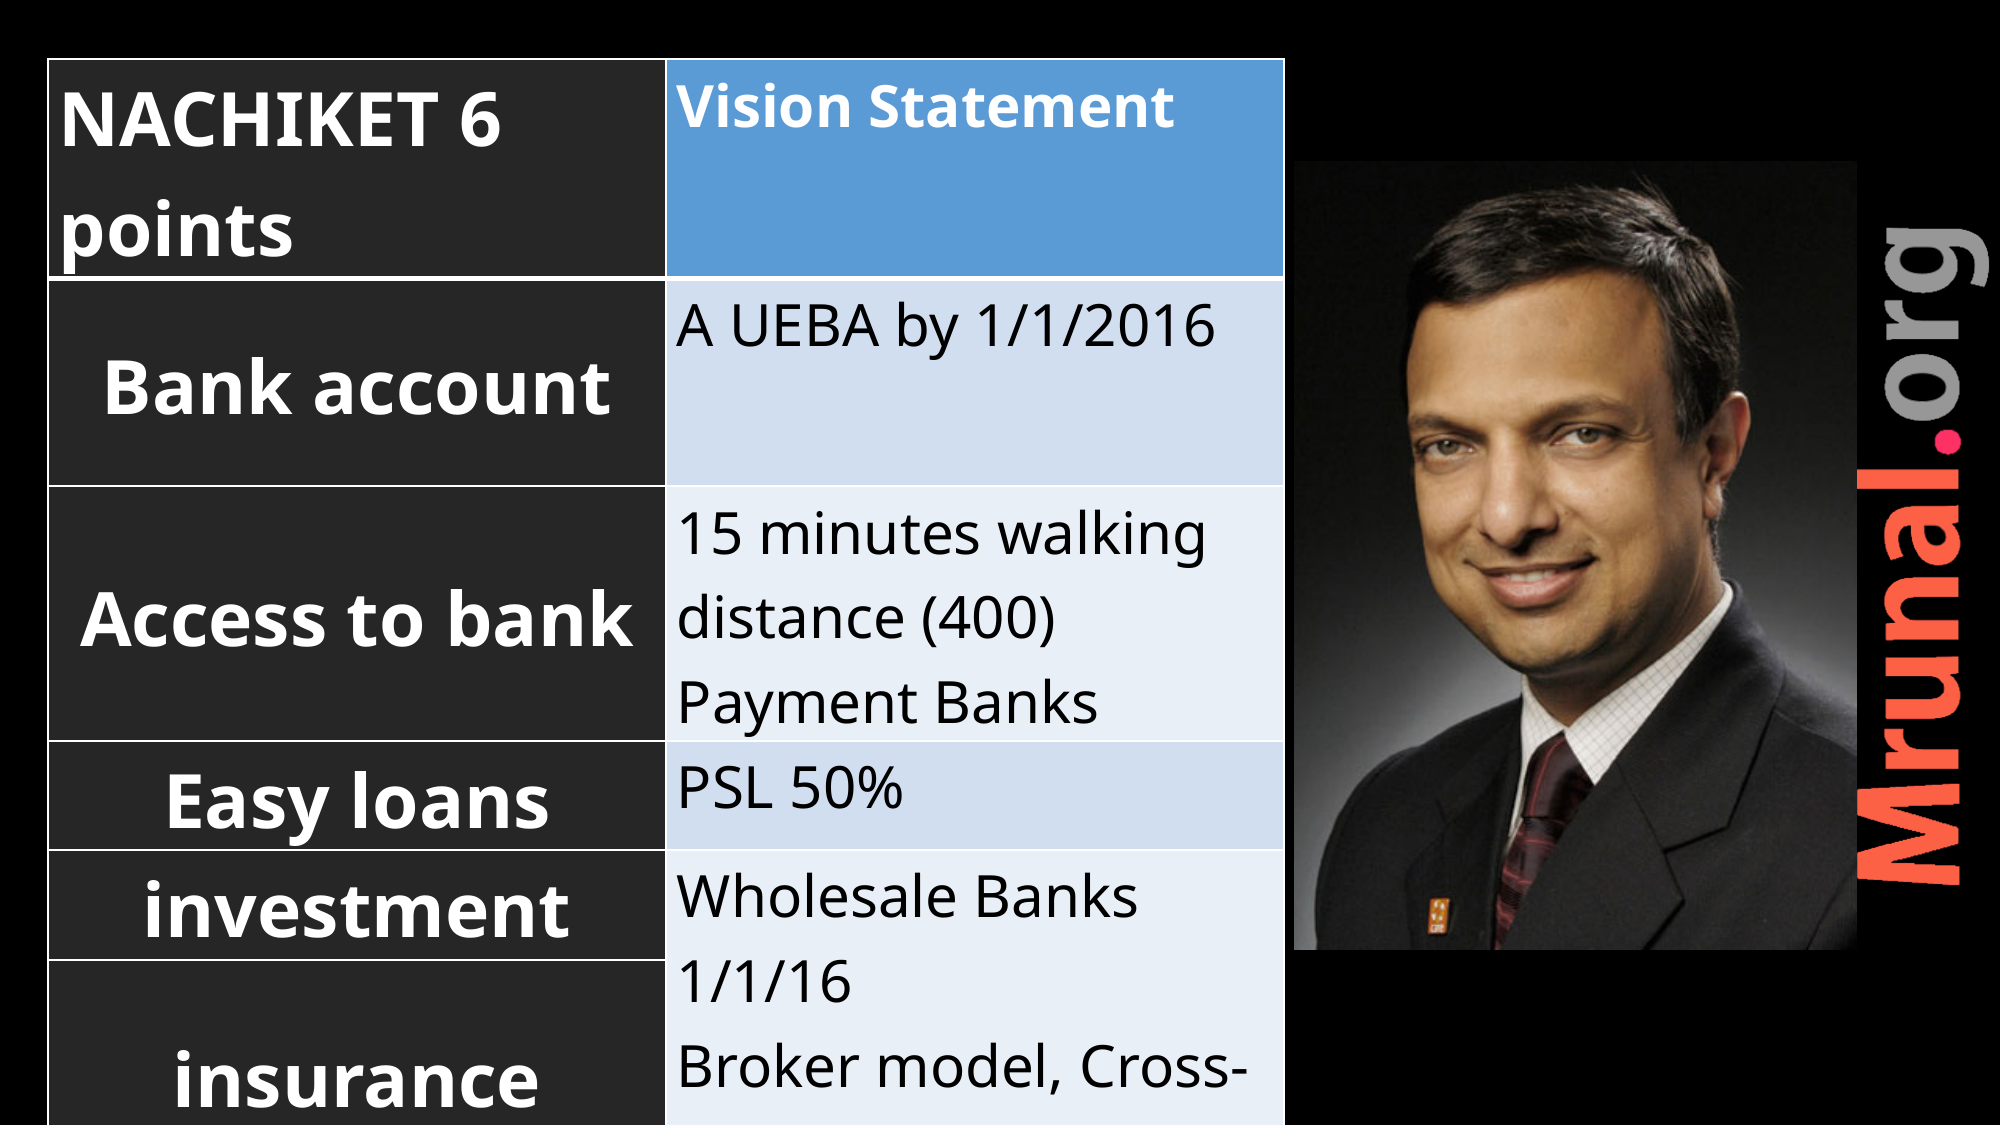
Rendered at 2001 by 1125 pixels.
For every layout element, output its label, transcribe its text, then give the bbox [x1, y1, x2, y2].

picture [1294, 161, 2000, 950]
table_header Vision Statement [667, 60, 1283, 276]
table_cell Wholesale Banks 1/1/16 Broker model, Cross-KYC [667, 851, 1283, 1125]
table_cell 15 minutes walking distance (400) Payment Banks [667, 487, 1283, 740]
table_cell insurance [49, 961, 665, 1125]
table_cell Access to bank [49, 487, 665, 740]
table_cell Bank account [49, 281, 665, 485]
table_cell investment [49, 851, 665, 959]
table_cell PSL 50% [667, 742, 1283, 849]
table_header NACHIKET 6 points [49, 60, 665, 276]
table_cell A UEBA by 1/1/2016 [667, 281, 1283, 485]
table_cell Easy loans [49, 742, 665, 849]
